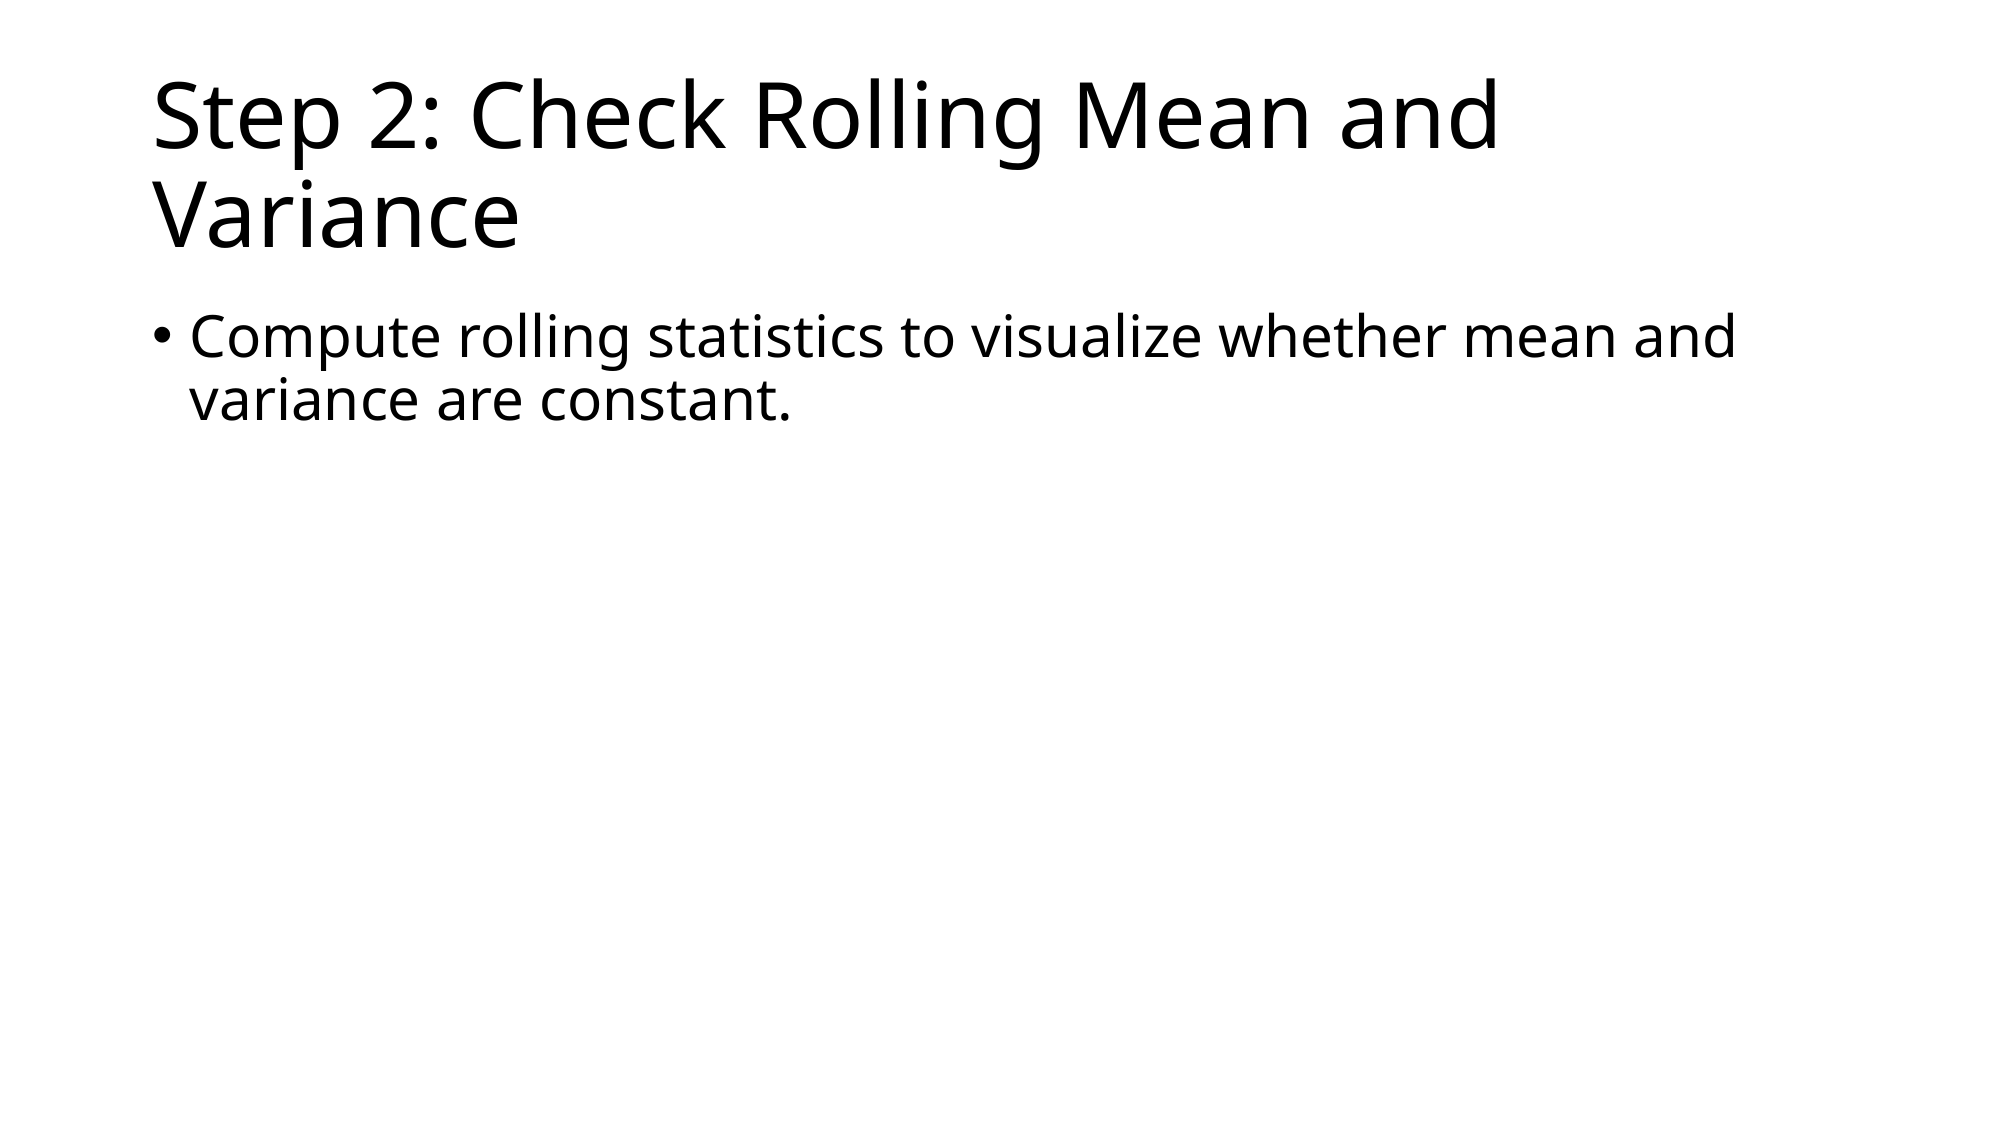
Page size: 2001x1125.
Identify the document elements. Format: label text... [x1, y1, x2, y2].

list Compute rolling statistics to visualize whether mean and variance are constant. [137, 299, 1863, 1014]
title Step 2: Check Rolling Mean and Variance [137, 59, 1863, 278]
